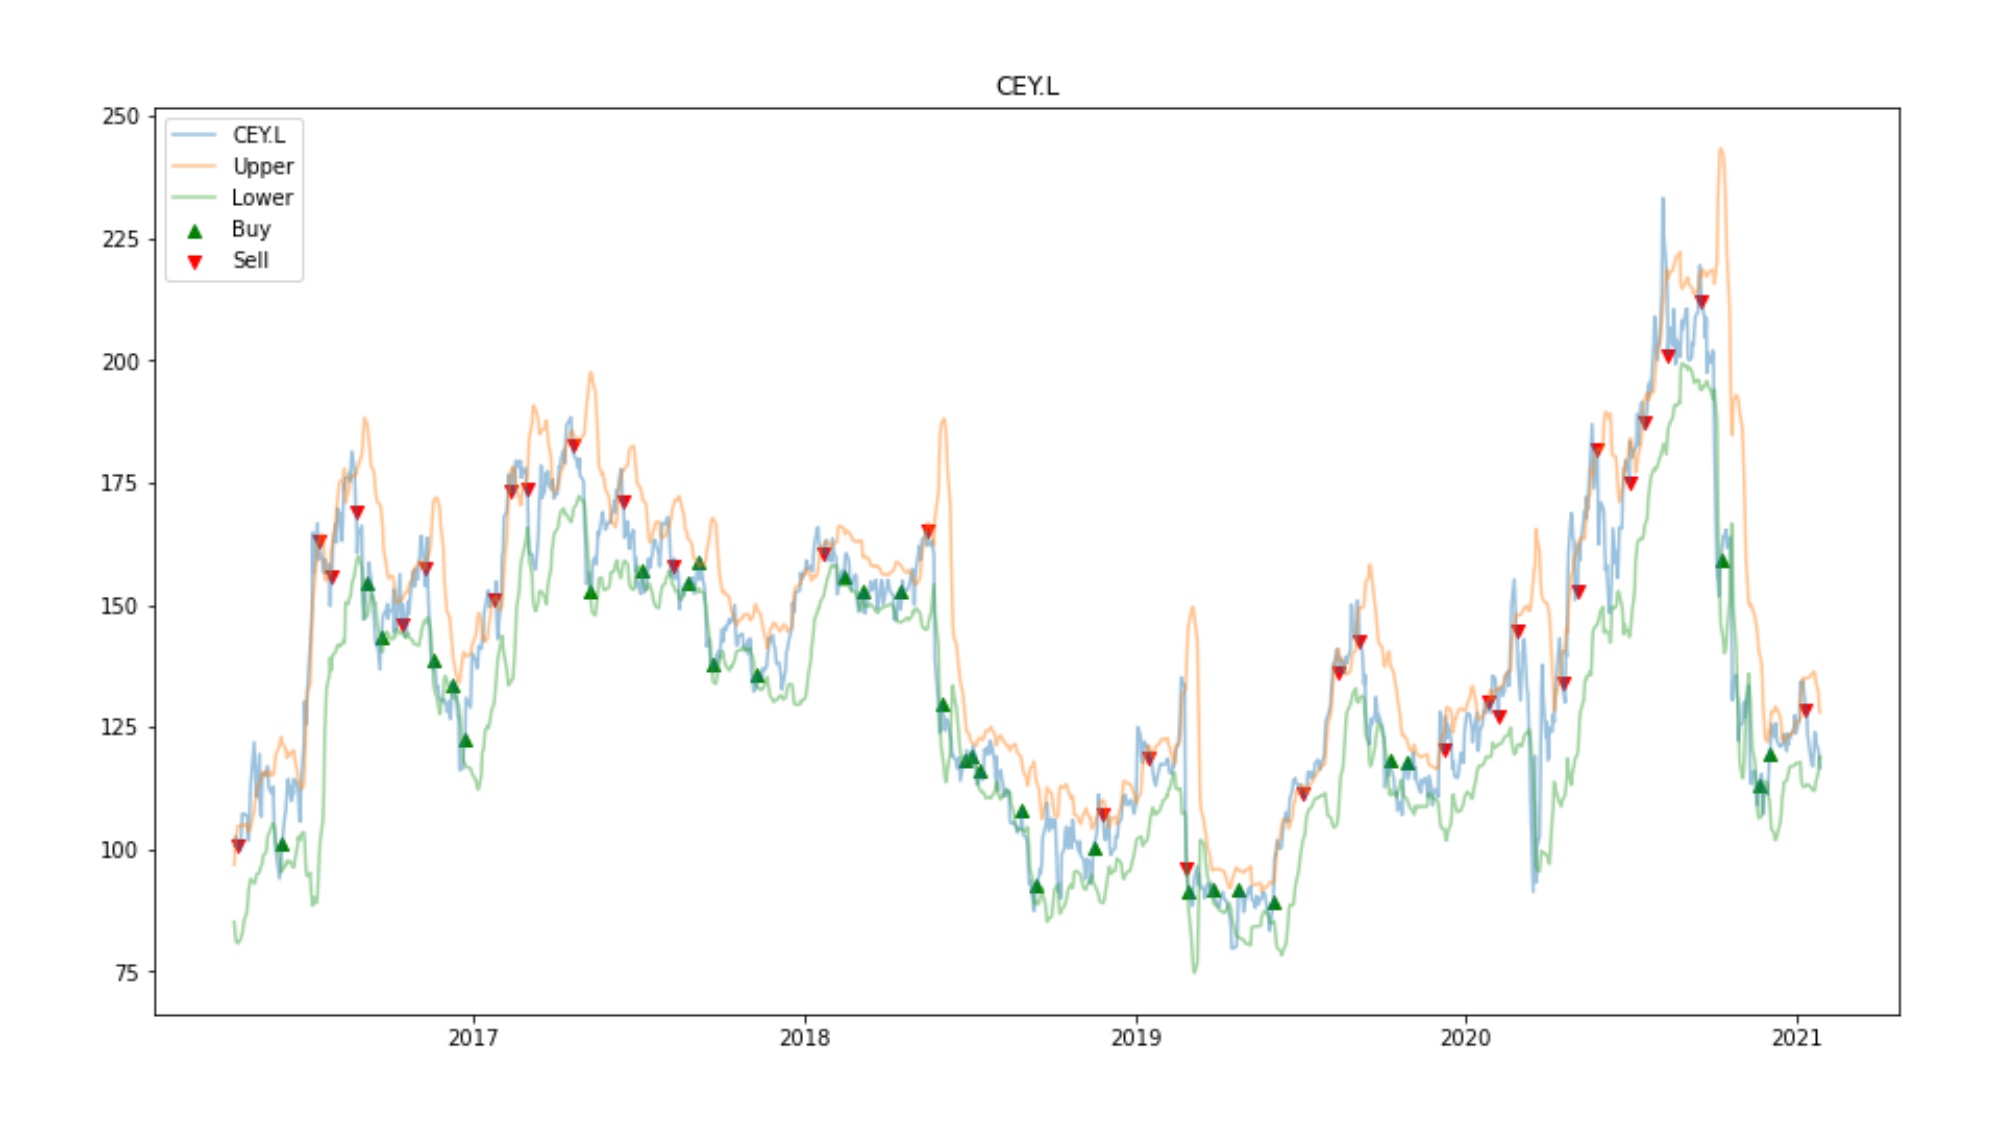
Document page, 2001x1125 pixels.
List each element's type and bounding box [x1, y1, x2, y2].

picture [86, 60, 1914, 1065]
